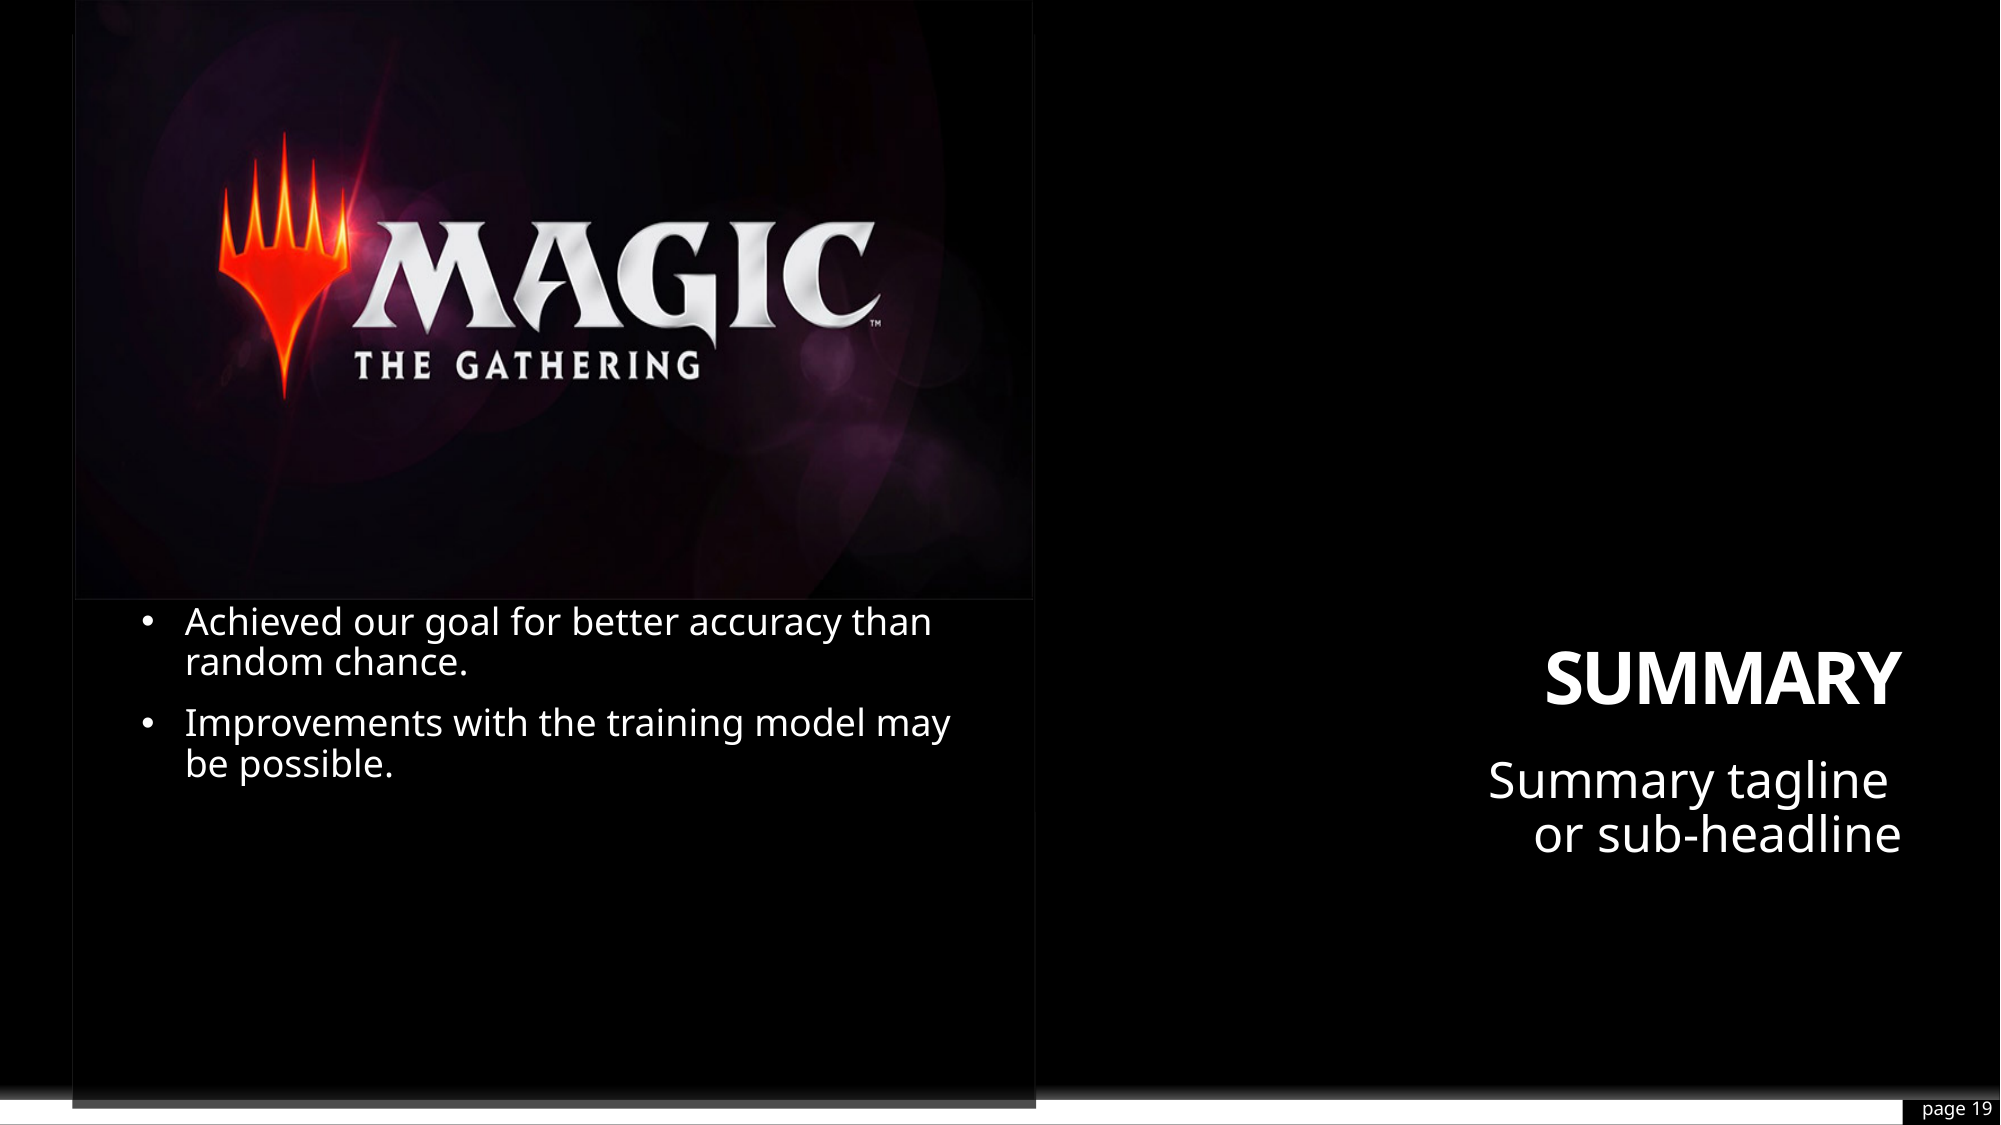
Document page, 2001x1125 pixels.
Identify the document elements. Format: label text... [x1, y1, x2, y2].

text_box Achieved our goal for better accuracy than random chance. Improvements with the training model may be possible. [141, 609, 965, 1050]
text_box page 19 [1903, 1096, 1993, 1122]
text_box Summary [1068, 602, 1903, 721]
text_box Summary tagline or sub-headline [1068, 755, 1903, 1051]
picture [74, 0, 1033, 601]
